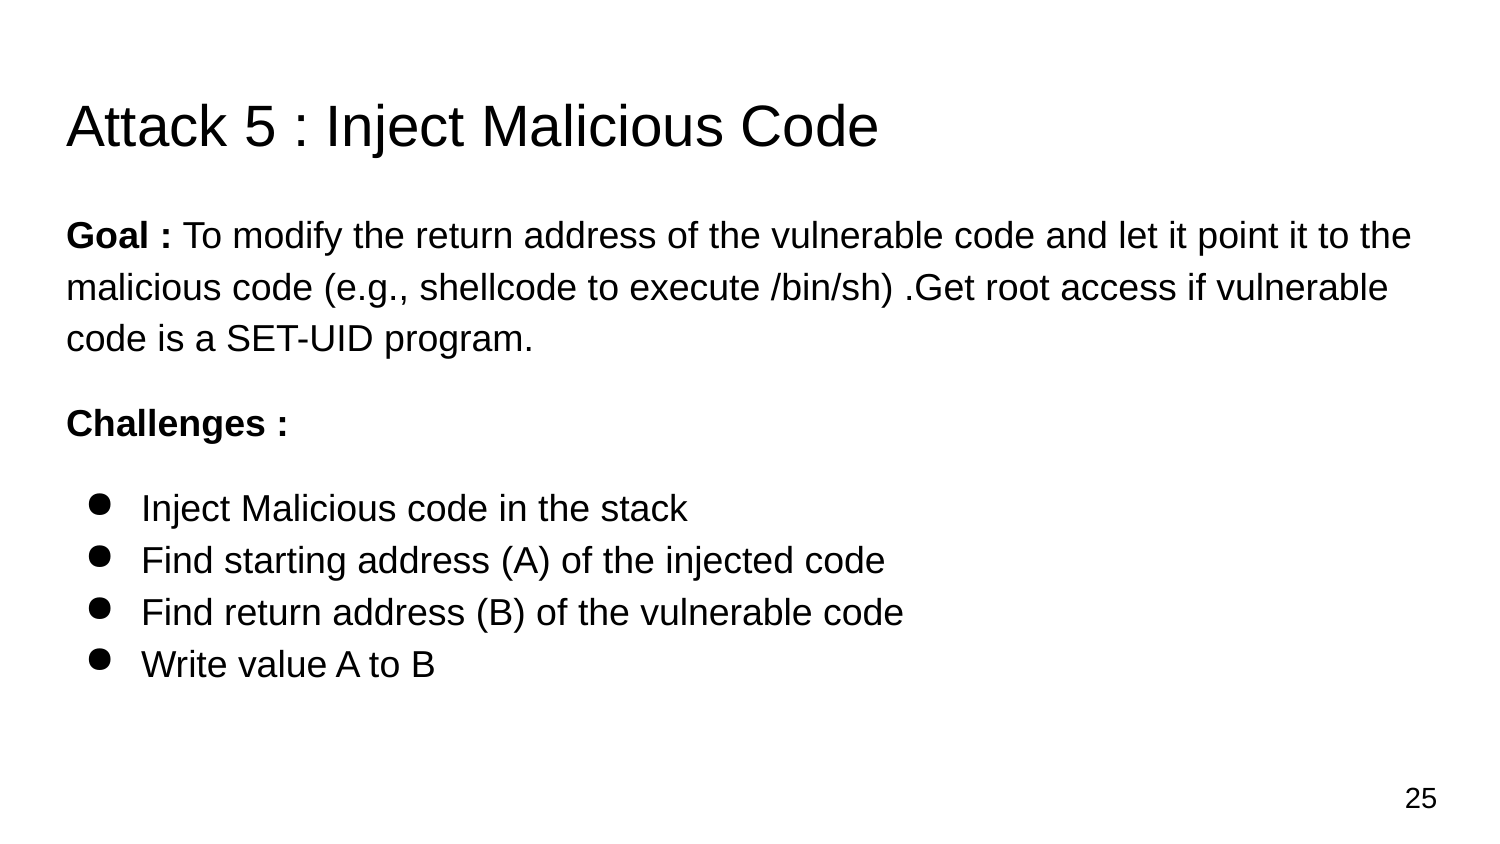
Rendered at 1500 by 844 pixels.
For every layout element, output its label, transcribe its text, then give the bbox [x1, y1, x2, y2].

title Attack 5 : Inject Malicious Code [51, 72, 1449, 167]
slide_number 25 [1389, 764, 1480, 830]
list Goal : To modify the return address of the vulnerable code and let it point it to the malicious code (e.g., shellcode to execute /bin/sh) .Get root access if vulnerable code is a SET-UID program. Challenges : Inject Malicious code in the stack Find starting address (A) of the injected code Find return address (B) of the vulnerable code Write value A to B [51, 189, 1449, 750]
